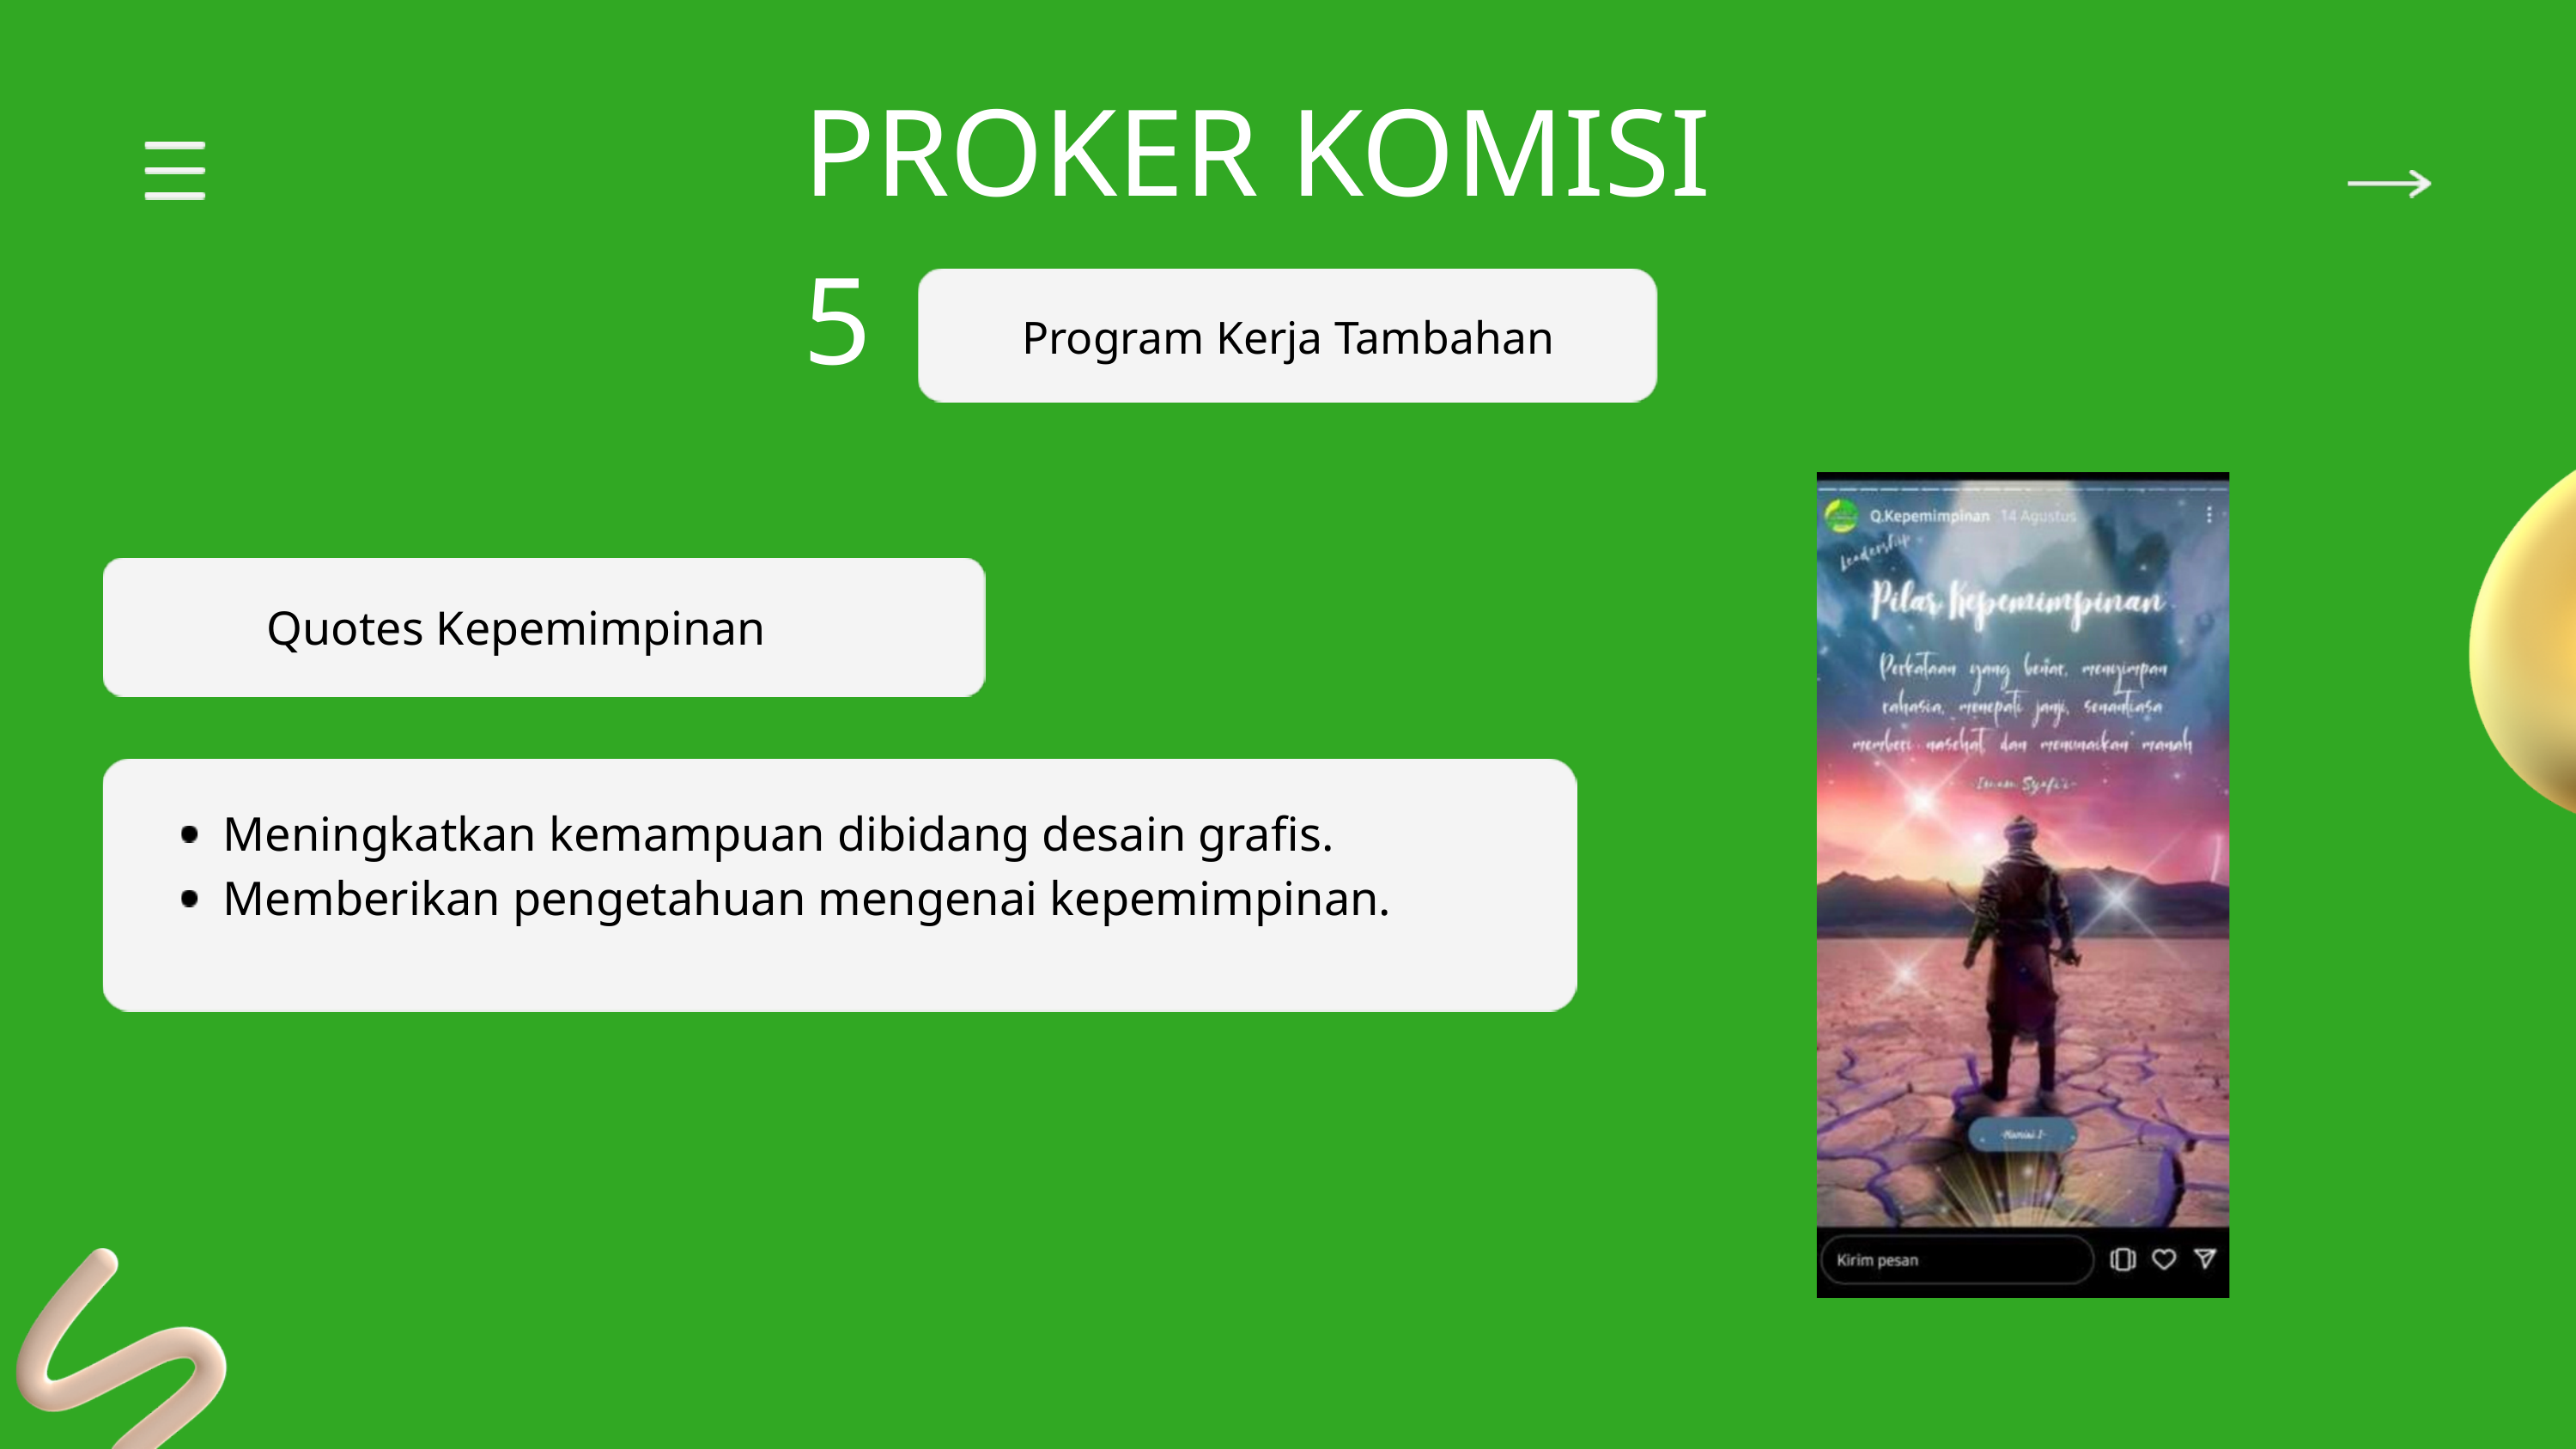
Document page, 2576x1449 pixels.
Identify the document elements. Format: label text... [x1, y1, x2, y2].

text_box Program Kerja Tambahan [1022, 300, 1589, 363]
text_box [102, 558, 986, 697]
text_box Quotes Kepemimpinan [266, 590, 796, 655]
text_box [918, 389, 1658, 403]
text_box [102, 759, 1577, 1012]
text_box [2348, 170, 2432, 198]
text_box [15, 1248, 380, 1449]
text_box PROKER KOMISI 5 [803, 52, 1773, 389]
text_box [1816, 472, 2230, 1298]
text_box [2469, 427, 2576, 829]
text_box Meningkatkan kemampuan dibidang desain grafis. Memberikan pengetahuan mengenai kepemimpinan. [222, 795, 1461, 925]
text_box [144, 142, 206, 149]
text_box [144, 192, 206, 200]
text_box [181, 826, 198, 843]
text_box [144, 167, 206, 175]
text_box [181, 890, 198, 907]
